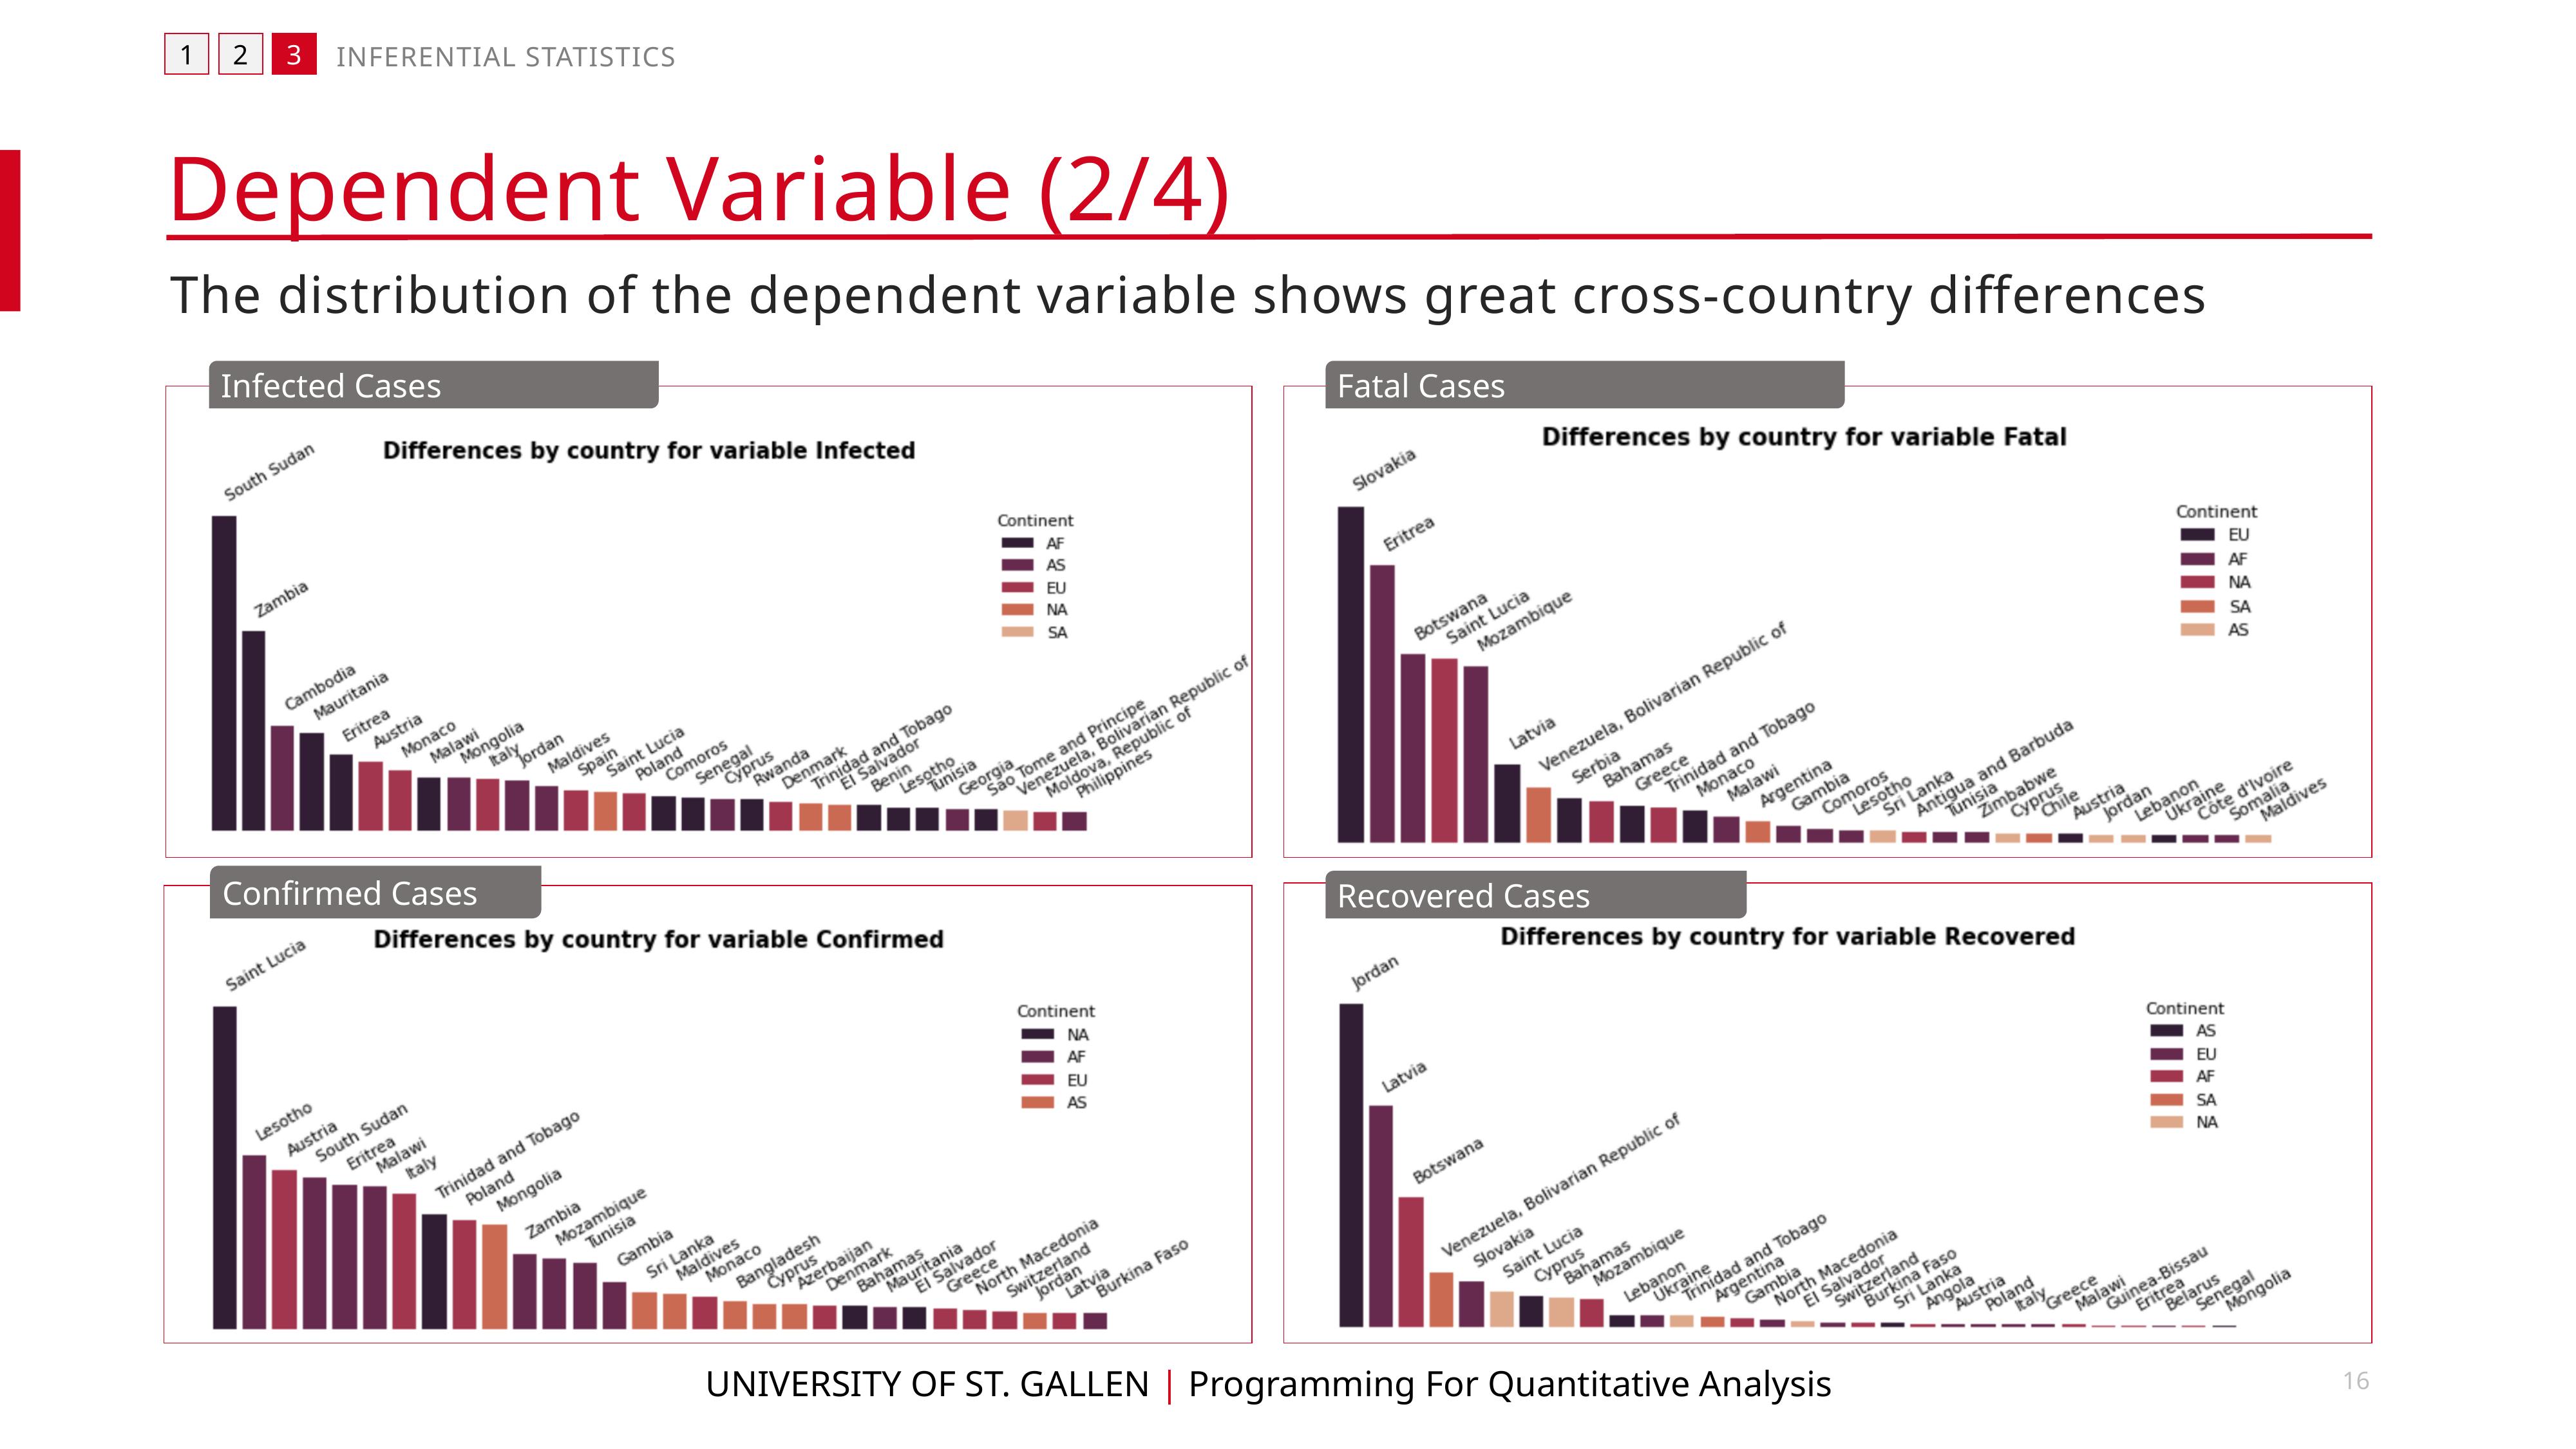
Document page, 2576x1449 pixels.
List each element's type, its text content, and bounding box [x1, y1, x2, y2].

text_box 2 [218, 33, 263, 75]
text_box Confirmed Cases [209, 864, 542, 918]
picture [1325, 417, 2345, 851]
text_box Fatal Cases [1325, 359, 1846, 410]
text_box UNIVERSITY OF ST. GALLEN | Programming For Quantitative Analysis [166, 1321, 2372, 1449]
text_box 3 [272, 33, 317, 75]
picture [1336, 922, 2295, 1332]
text_box [1283, 385, 2372, 858]
text_box [163, 885, 1253, 1343]
picture [198, 428, 1253, 840]
text_box 1 [164, 33, 209, 75]
text_box Dependent Variable (2/4) [156, 127, 2190, 243]
text_box Recovered Cases [1325, 869, 1748, 920]
text_box Infected Cases [208, 359, 659, 410]
text_box Inferential Statistics [327, 35, 744, 77]
text_box [0, 149, 21, 312]
text_box The distribution of the dependent variable shows great cross-country differences [161, 257, 2367, 328]
text_box [1283, 882, 2372, 1343]
text_box [166, 385, 1253, 858]
slide_number 16 [2372, 1343, 2380, 1421]
picture [207, 918, 1194, 1337]
